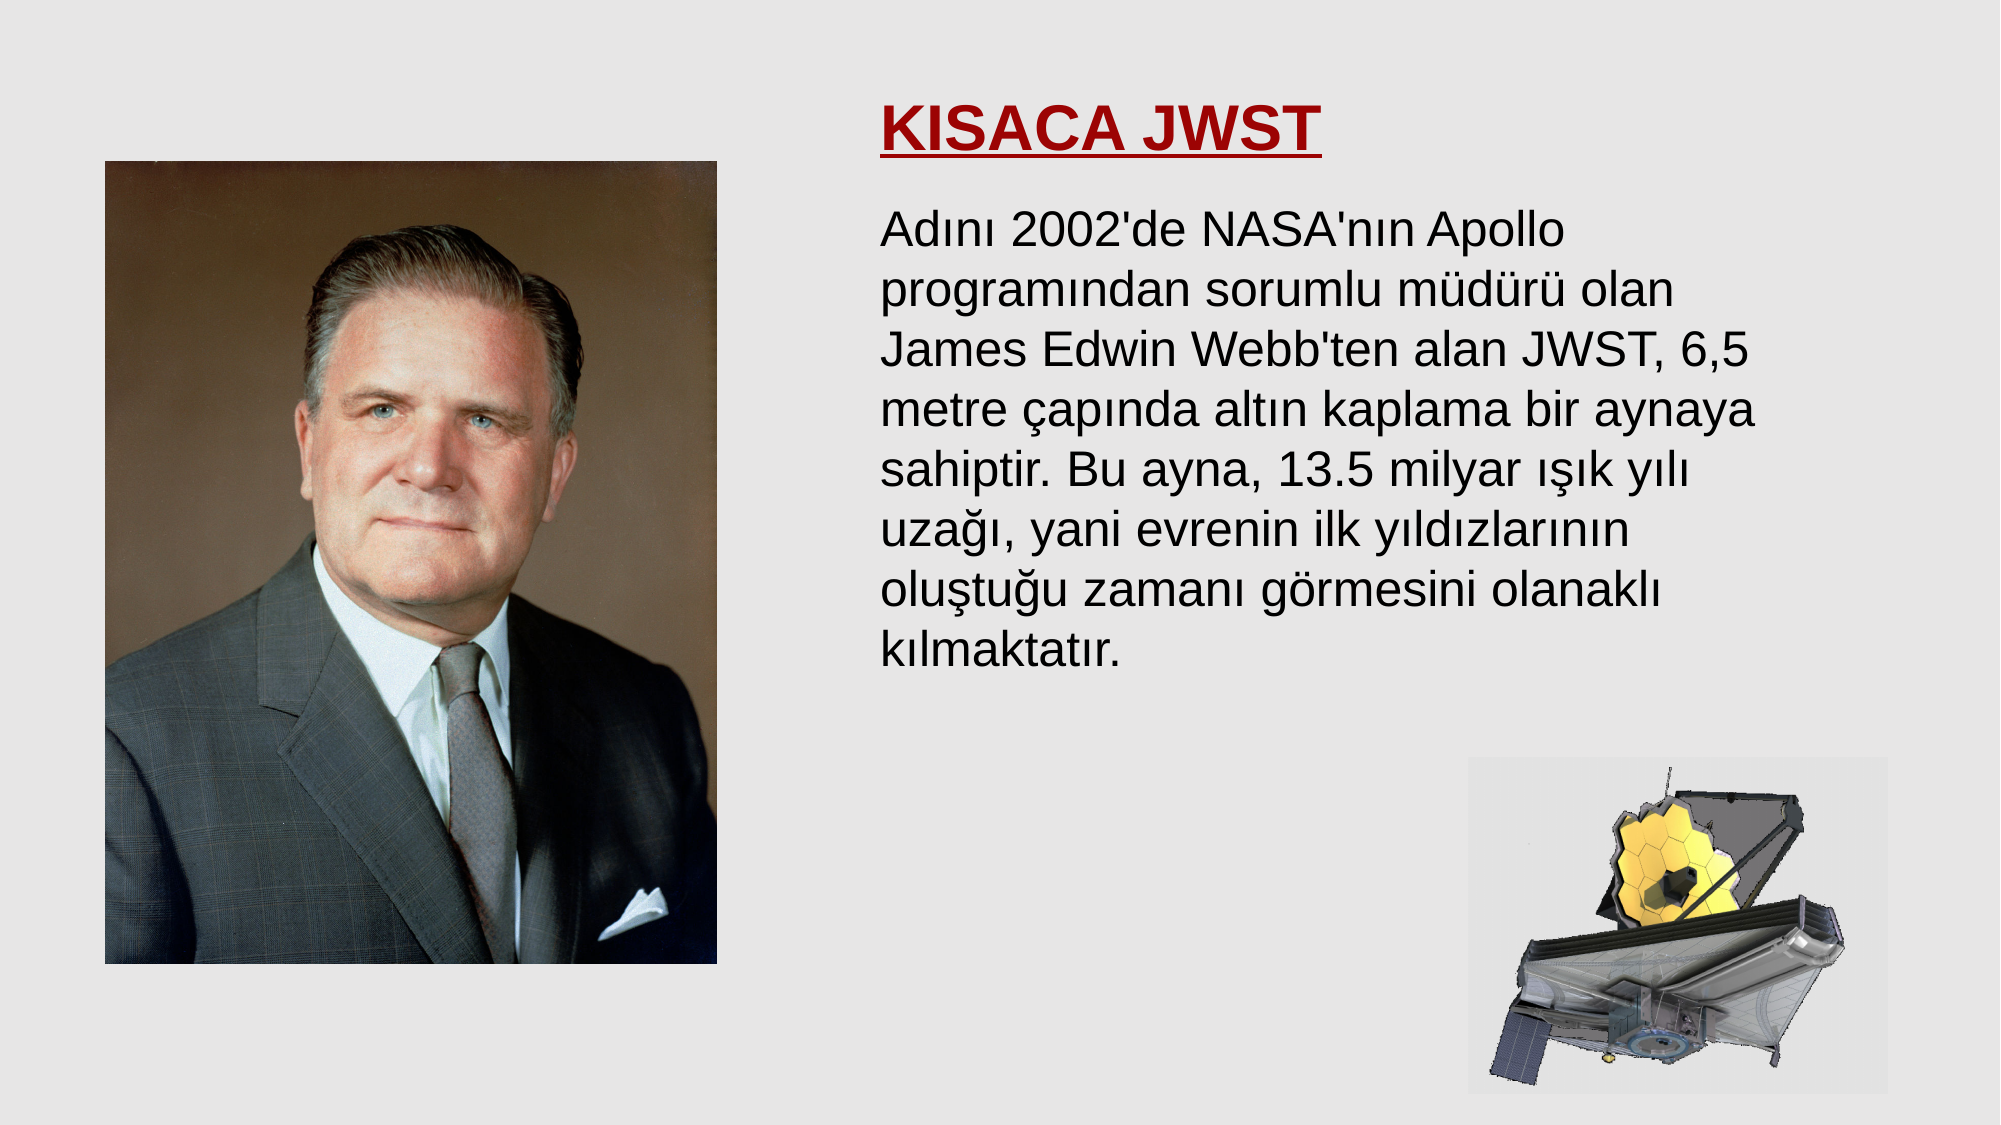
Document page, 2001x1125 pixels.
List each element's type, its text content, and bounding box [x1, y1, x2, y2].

text_box KISACA JWST [865, 78, 1543, 172]
picture [105, 161, 717, 964]
text_box Adını 2002'de NASA'nın Apollo programından sorumlu müdürü olan James Edwin Webb'ten alan JWST, 6,5 metre çapında altın kaplama bir aynaya sahiptir. Bu ayna, 13.5 milyar ışık yılı uzağı, yani evrenin ilk yıldızlarının oluştuğu zamanı görmesini olanaklı kılmaktatır. [865, 189, 1819, 685]
picture [1468, 757, 1889, 1094]
